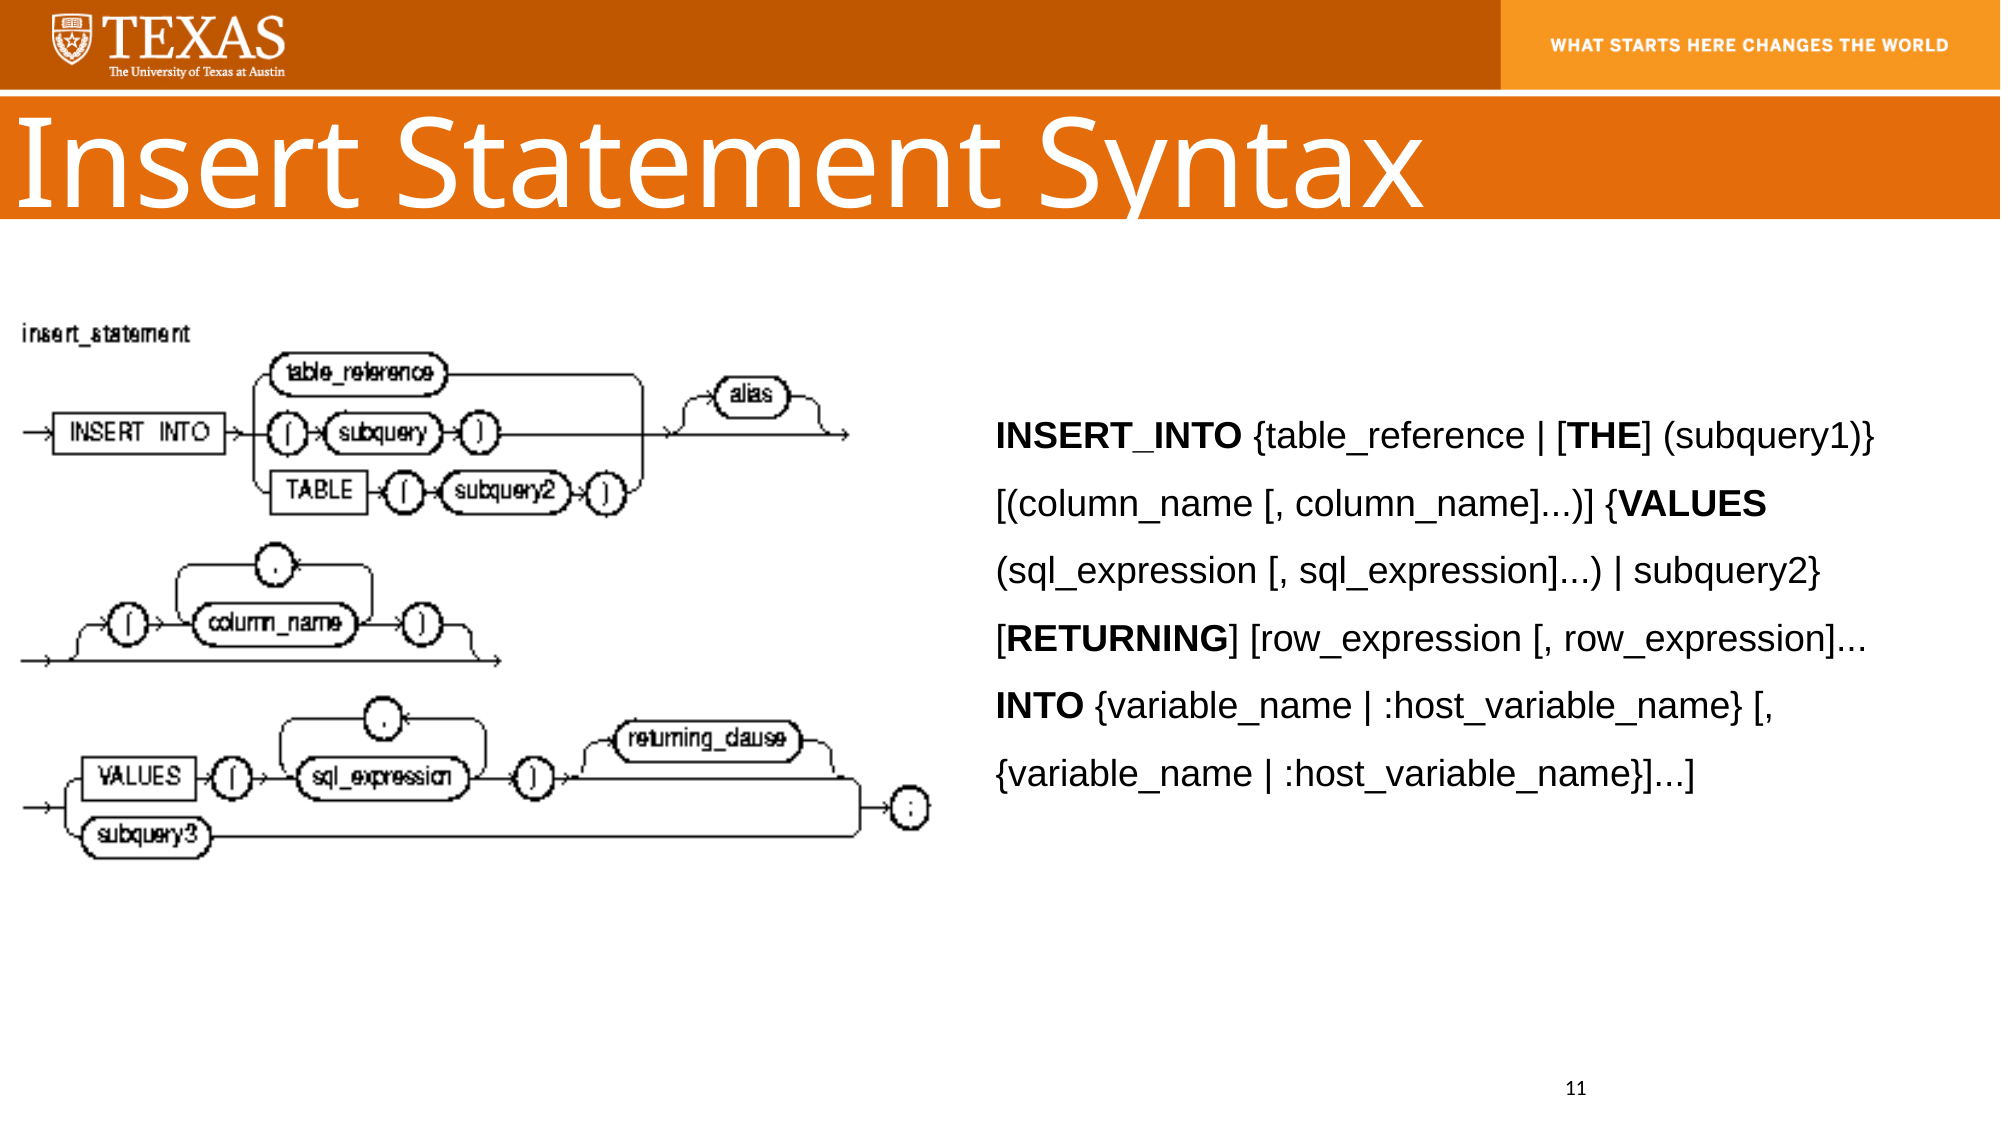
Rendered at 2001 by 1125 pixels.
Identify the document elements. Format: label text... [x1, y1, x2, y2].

text_box Insert Statement Syntax [0, 94, 2000, 221]
slide_number 11 [1550, 1066, 2000, 1125]
picture [0, 0, 2001, 1125]
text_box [18, 313, 1982, 865]
